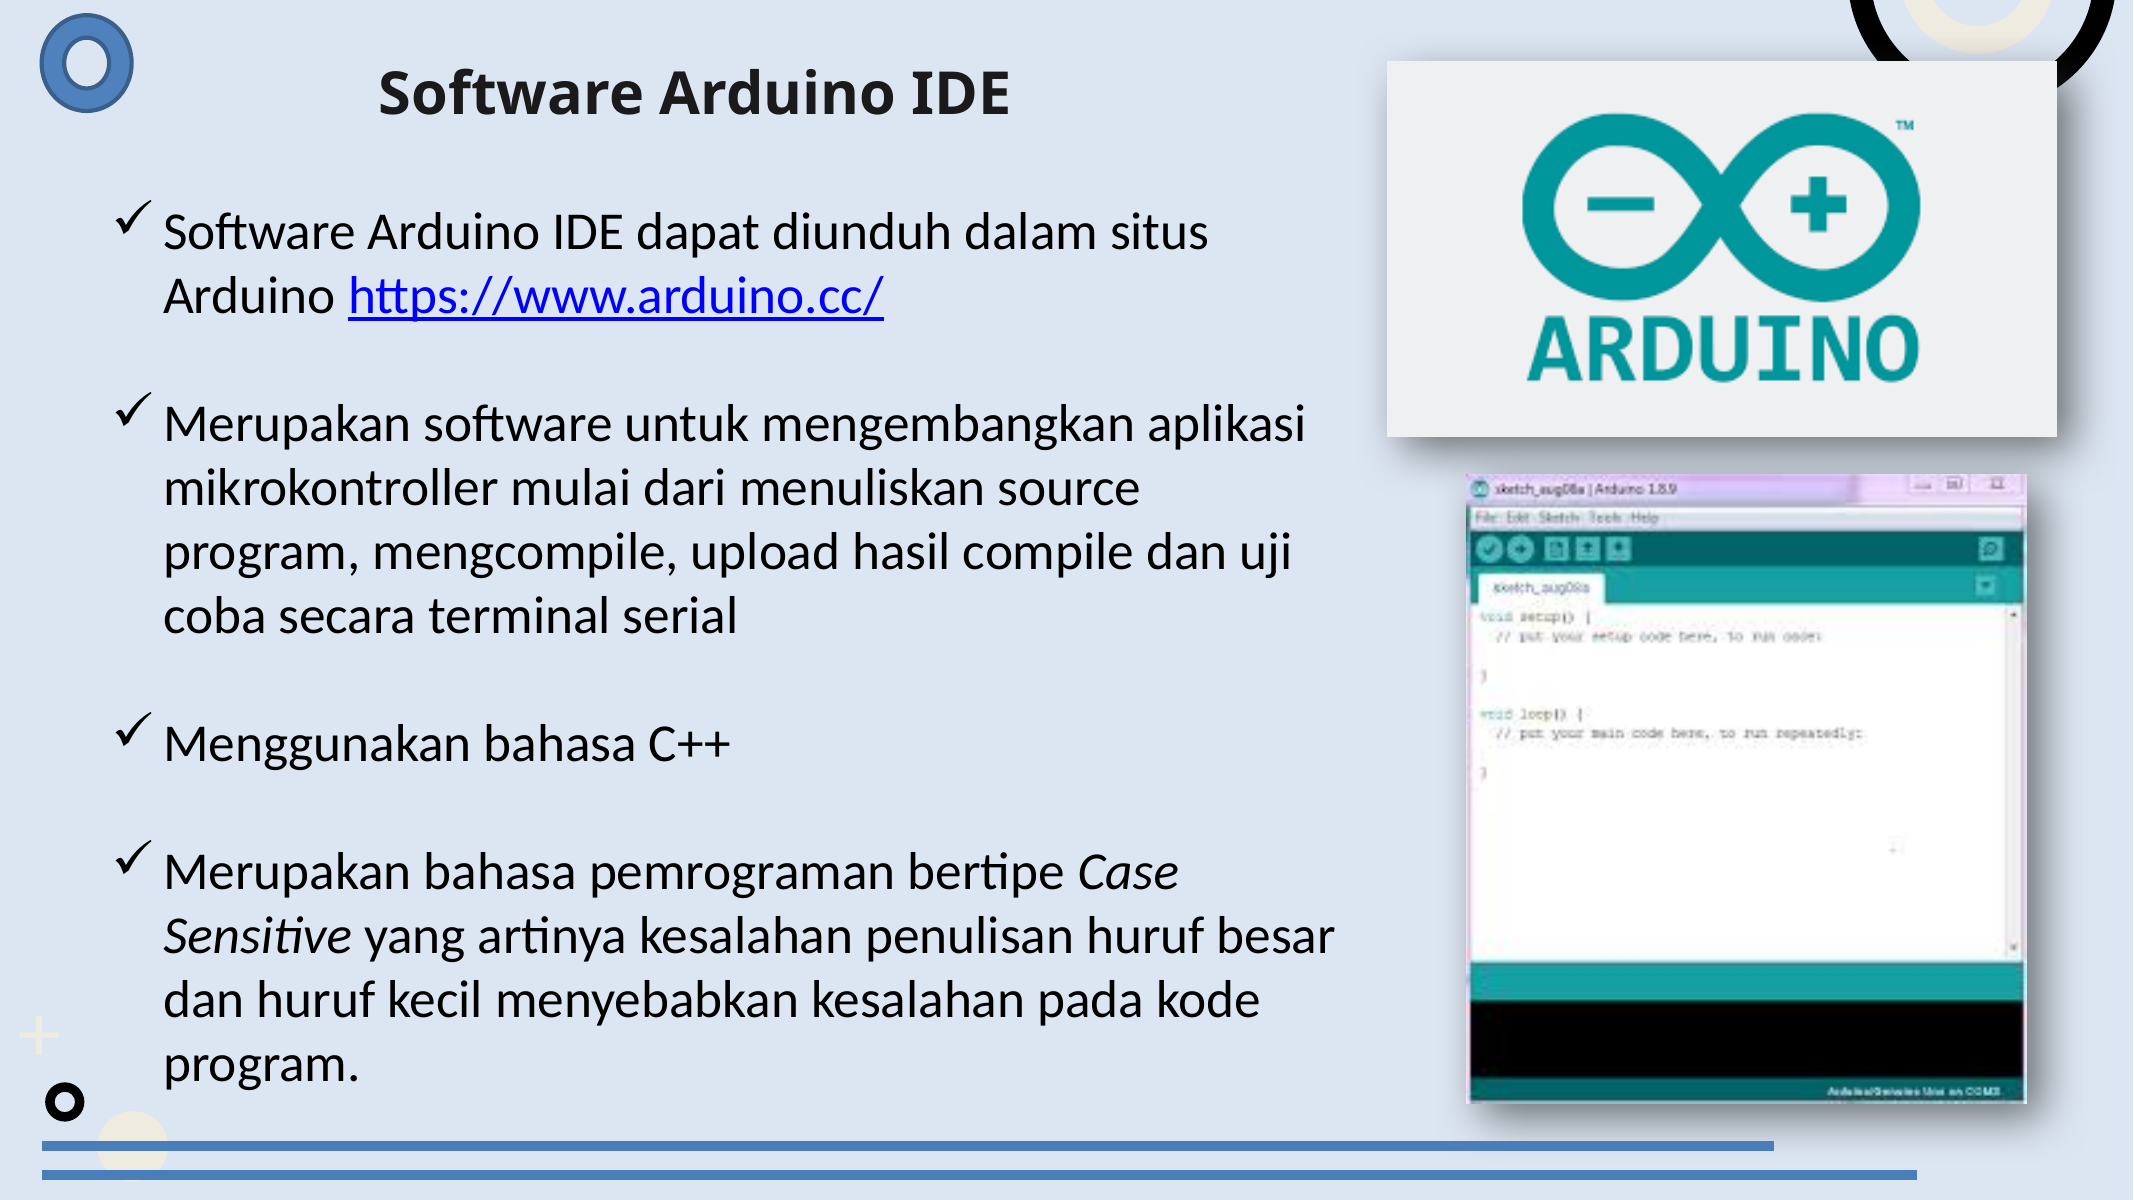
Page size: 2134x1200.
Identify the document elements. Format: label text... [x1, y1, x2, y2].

picture [1466, 474, 2028, 1104]
text_box [39, 13, 134, 114]
text_box Software Arduino IDE dapat diunduh dalam situs Arduino https://www.arduino.cc/ Merupakan software untuk mengembangkan aplikasi mikrokontroller mulai dari menuliskan source program, mengcompile, upload hasil compile dan uji coba secara terminal serial Menggunakan bahasa C++ Merupakan bahasa pemrograman bertipe Case Sensitive yang artinya kesalahan penulisan huruf besar dan huruf kecil menyebabkan kesalahan pada kode program. [67, 175, 1360, 1141]
title Software Arduino IDE [320, 34, 1071, 143]
picture [1386, 61, 2057, 438]
